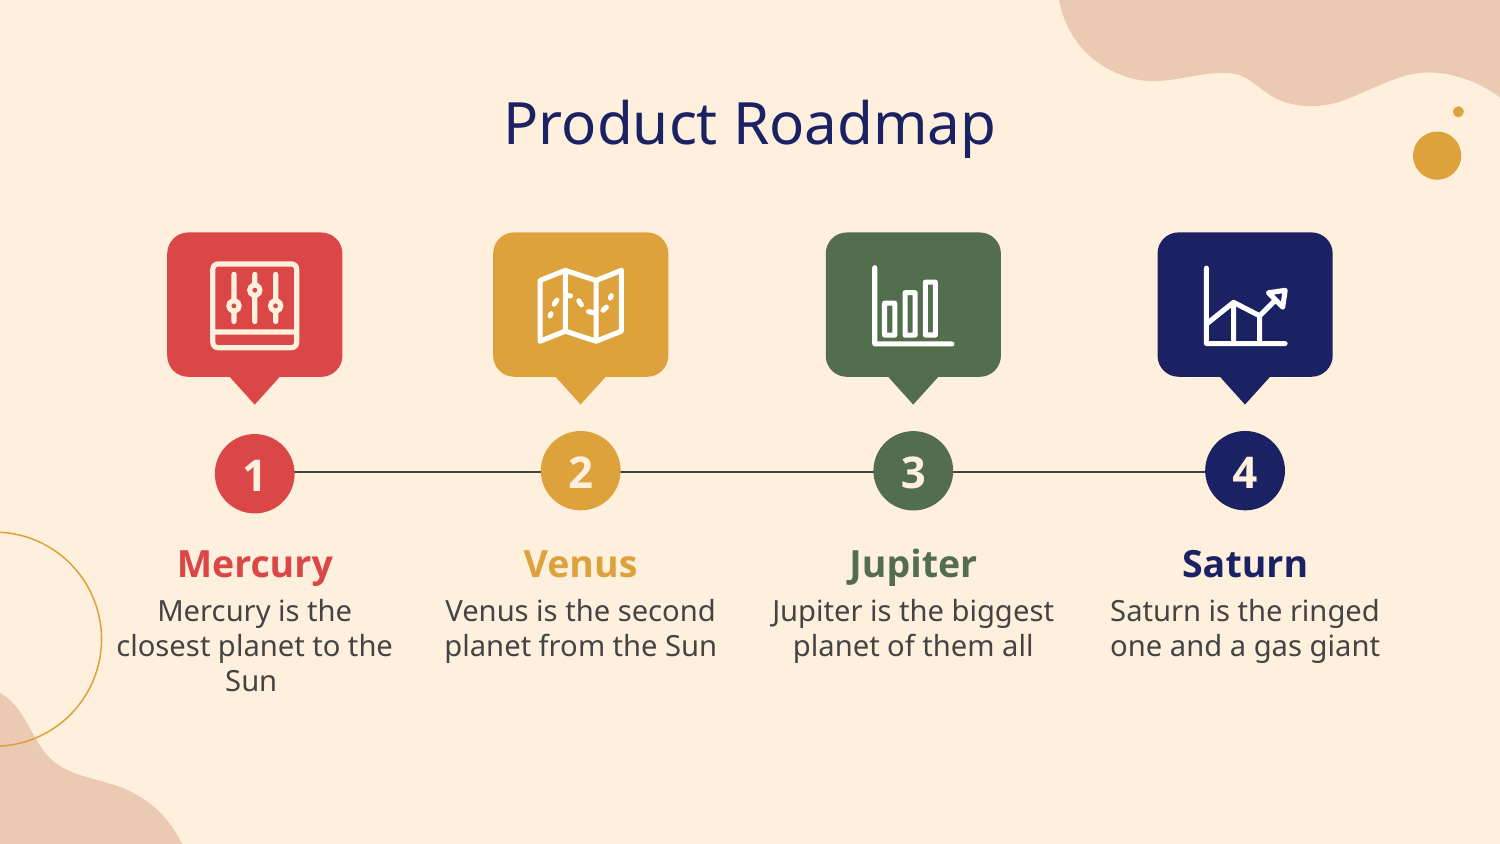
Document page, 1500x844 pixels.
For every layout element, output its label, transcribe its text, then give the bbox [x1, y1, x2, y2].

text_box [167, 232, 343, 405]
text_box Saturn [1137, 524, 1353, 576]
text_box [871, 264, 955, 347]
text_box Venus is the second planet from the Sun [417, 576, 744, 671]
text_box Mercury [147, 524, 363, 576]
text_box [209, 261, 300, 351]
text_box 3 [873, 431, 954, 511]
text_box 4 [1205, 430, 1285, 511]
text_box 1 [214, 434, 295, 514]
text_box [493, 232, 669, 405]
text_box [825, 232, 1001, 405]
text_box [537, 267, 625, 345]
text_box Saturn is the ringed one and a gas giant [1082, 576, 1409, 671]
text_box Jupiter is the biggest planet of them all [750, 576, 1077, 671]
text_box Mercury is the closest planet to the Sun [91, 576, 417, 671]
text_box 2 [540, 430, 621, 511]
text_box [1203, 265, 1288, 347]
text_box Venus [473, 524, 689, 576]
text_box [1157, 232, 1333, 405]
text_box Jupiter [805, 524, 1021, 576]
title Product Roadmap [116, 71, 1383, 166]
